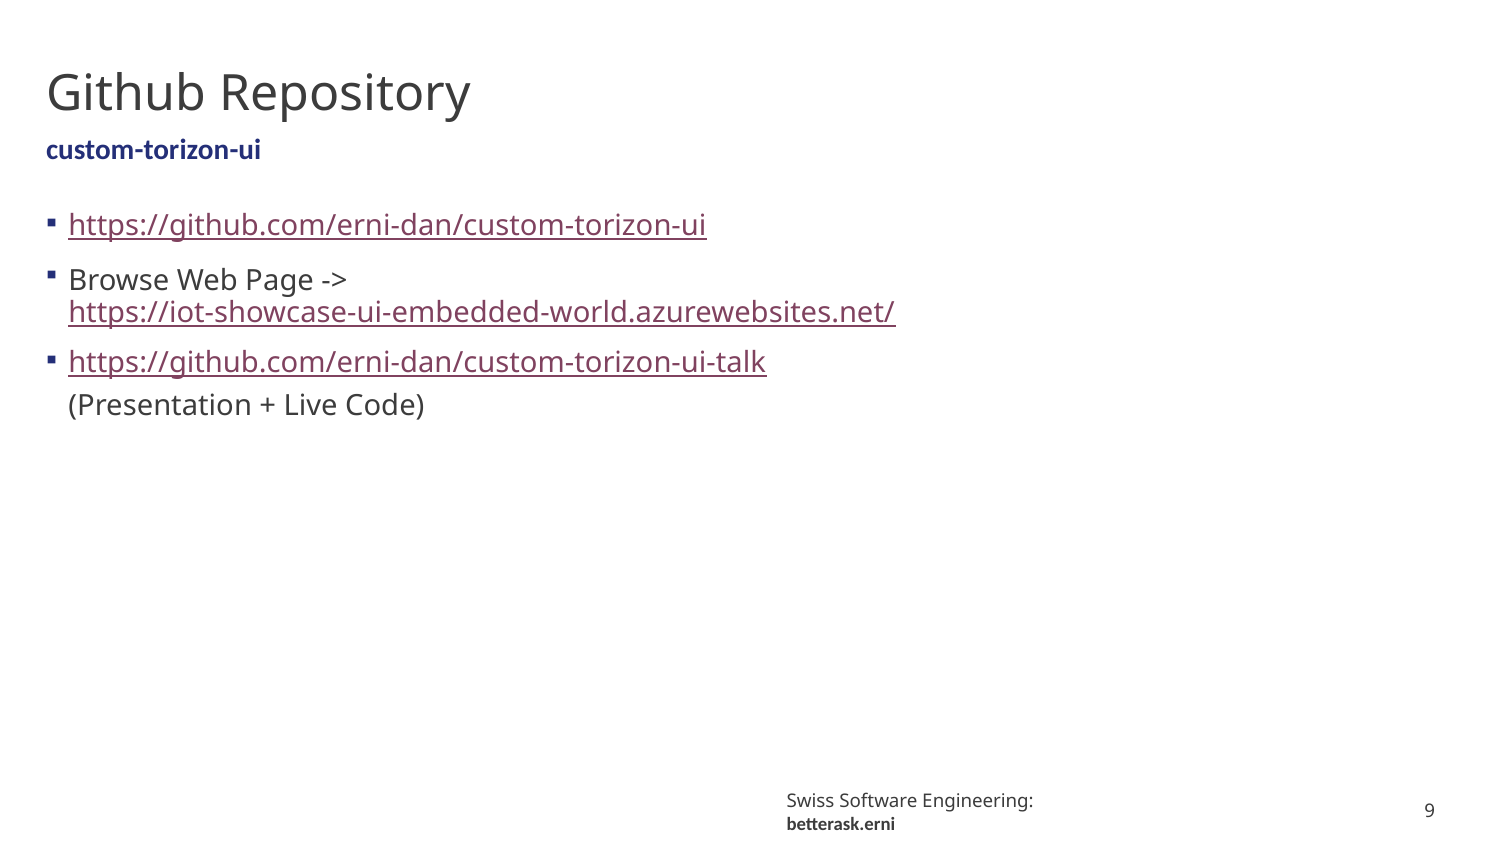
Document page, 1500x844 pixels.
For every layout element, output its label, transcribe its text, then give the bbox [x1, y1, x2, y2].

list https://github.com/erni-dan/custom-torizon-ui Browse Web Page -> https://iot-showcase-ui-embedded-world.azurewebsites.net/ https://github.com/erni-dan/custom-torizon-ui-talk (Presentation + Live Code) [41, 204, 1096, 422]
footer Swiss Software Engineering: betterask.erni [781, 793, 1125, 830]
slide_number 9 [1308, 792, 1441, 831]
title Github Repository [40, 69, 1443, 119]
list custom-torizon-ui [40, 134, 1443, 167]
